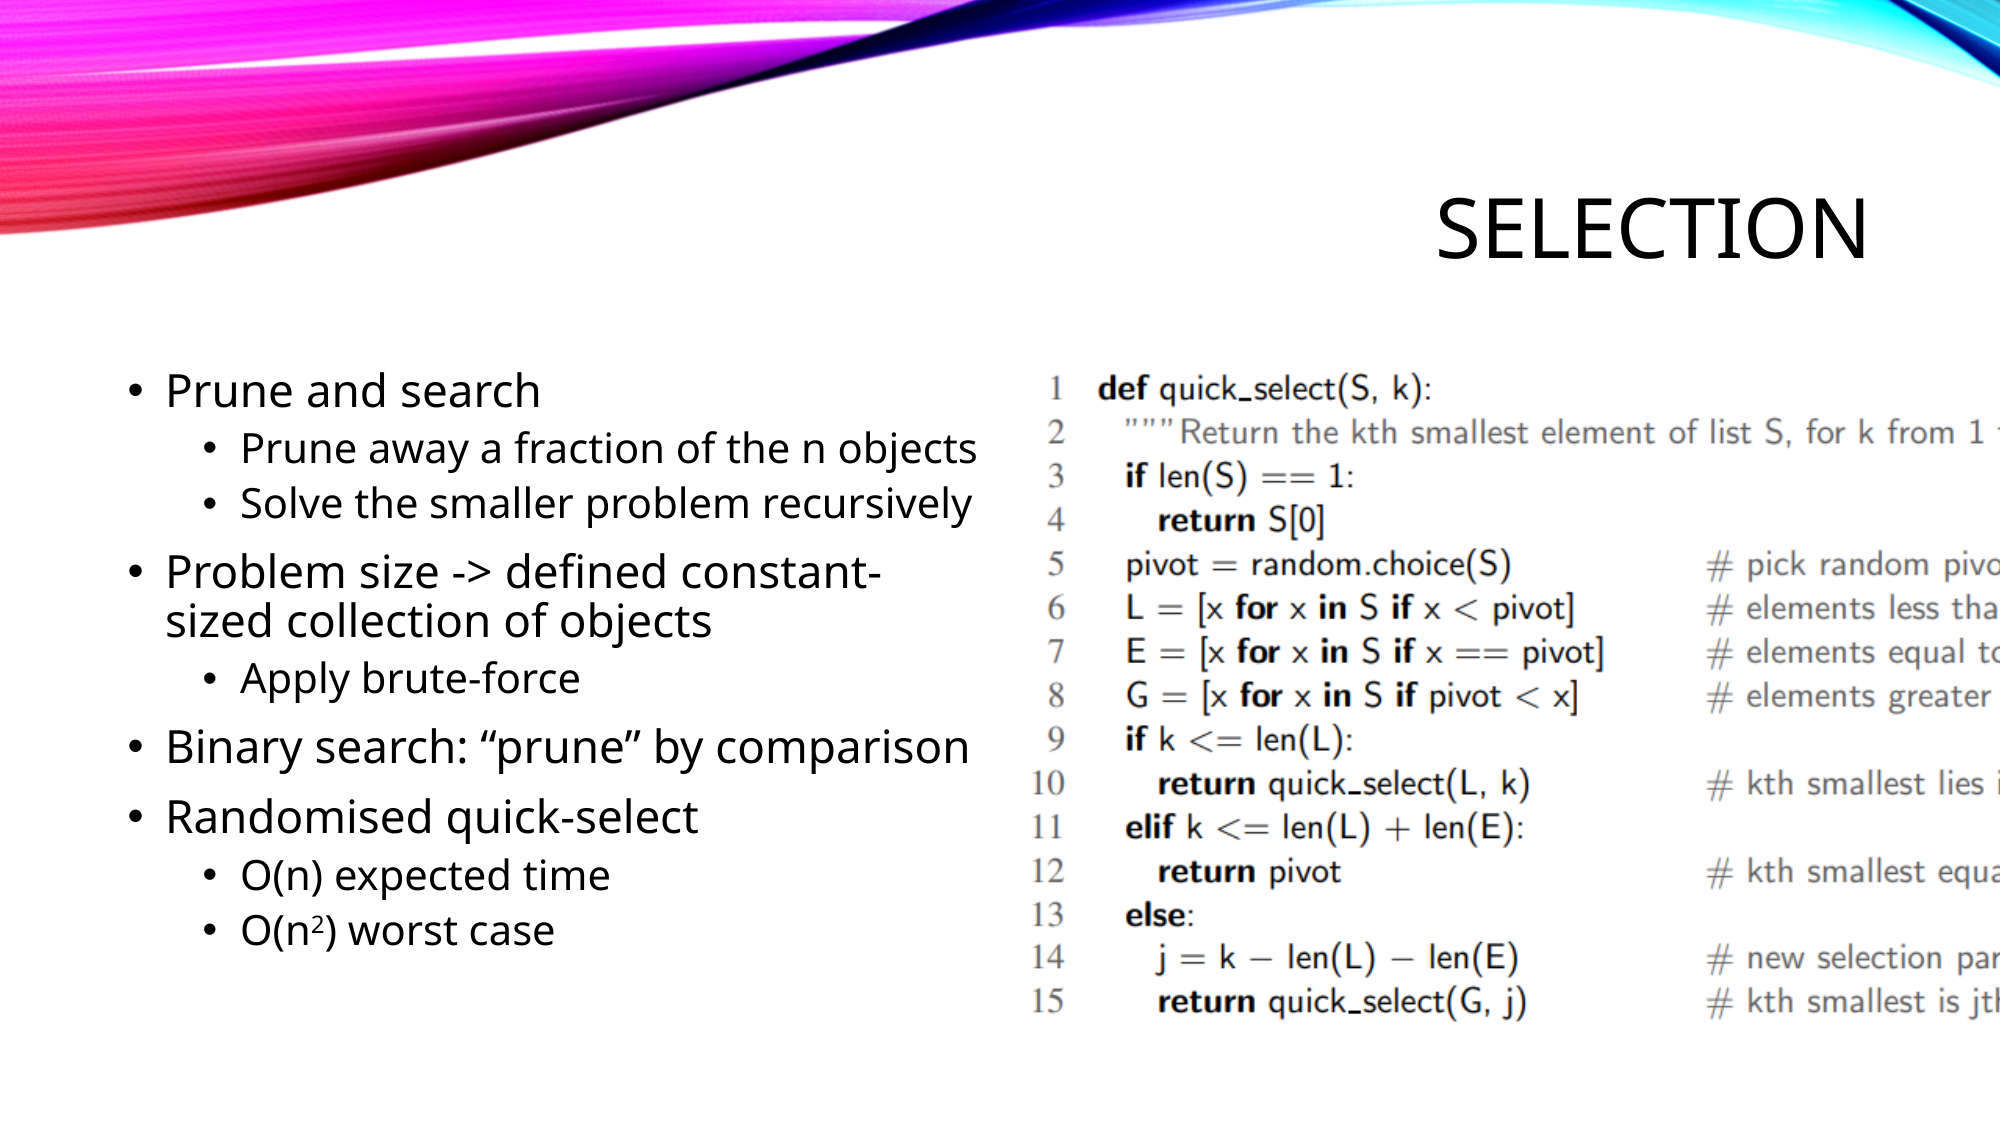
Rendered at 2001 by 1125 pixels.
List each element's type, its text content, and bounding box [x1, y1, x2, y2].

picture [1910, 0, 2000, 45]
picture [1027, 359, 2000, 1025]
title selection [474, 125, 1888, 338]
picture [1890, 0, 2000, 75]
picture [0, 0, 2000, 237]
list Prune and search Prune away a fraction of the n objects Solve the smaller problem recursively Problem size -> defined constant-sized collection of objects Apply brute-force Binary search: “prune” by comparison Randomised quick-select O(n) expected time O(n2) worst case [112, 360, 1000, 1021]
